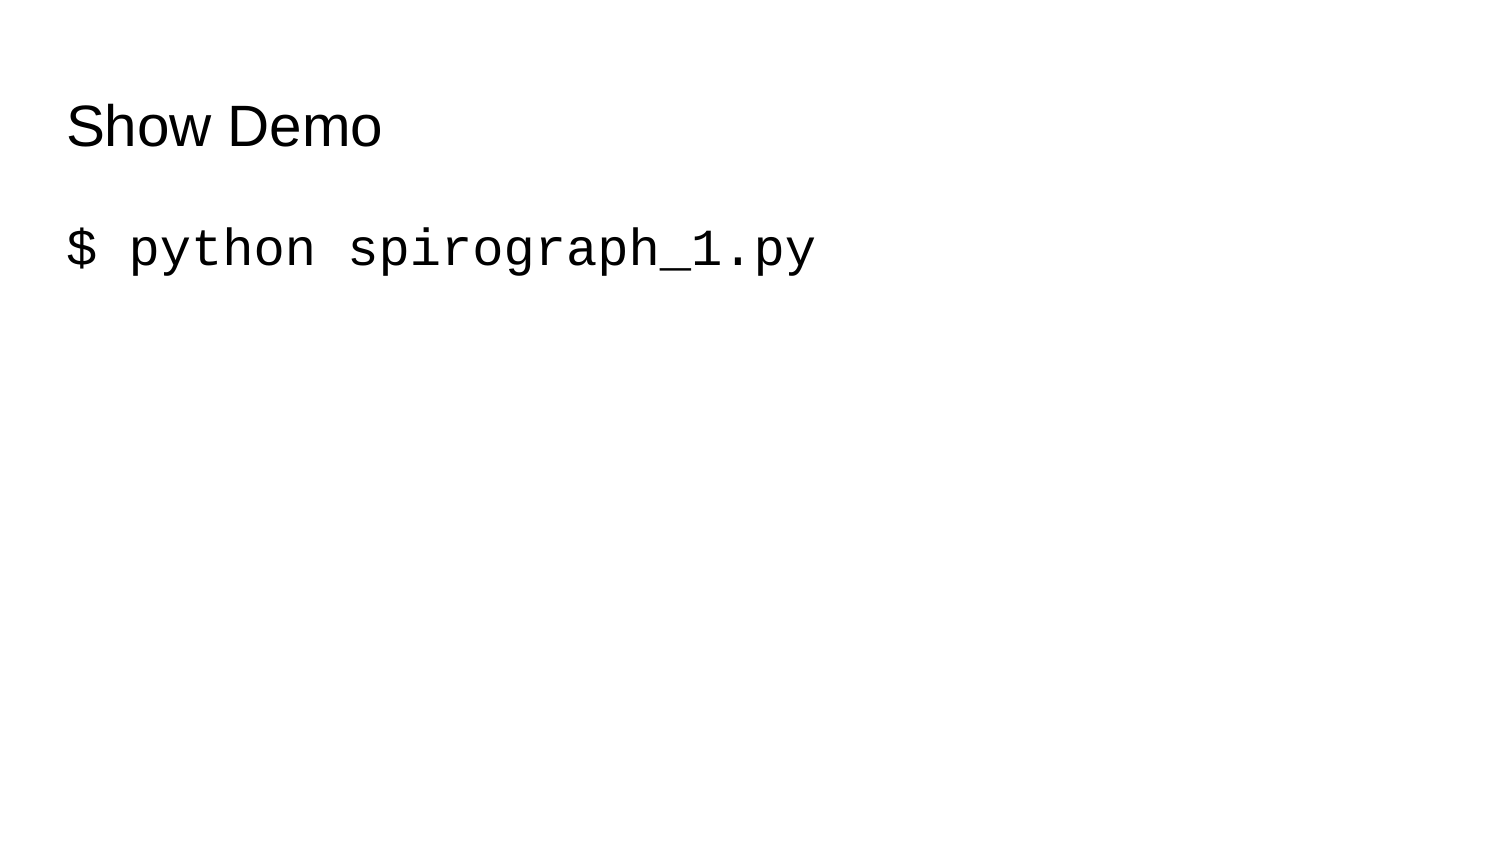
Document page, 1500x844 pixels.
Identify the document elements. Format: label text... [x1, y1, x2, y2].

list $ python spirograph_1.py [51, 189, 1449, 750]
title Show Demo [51, 72, 1449, 167]
